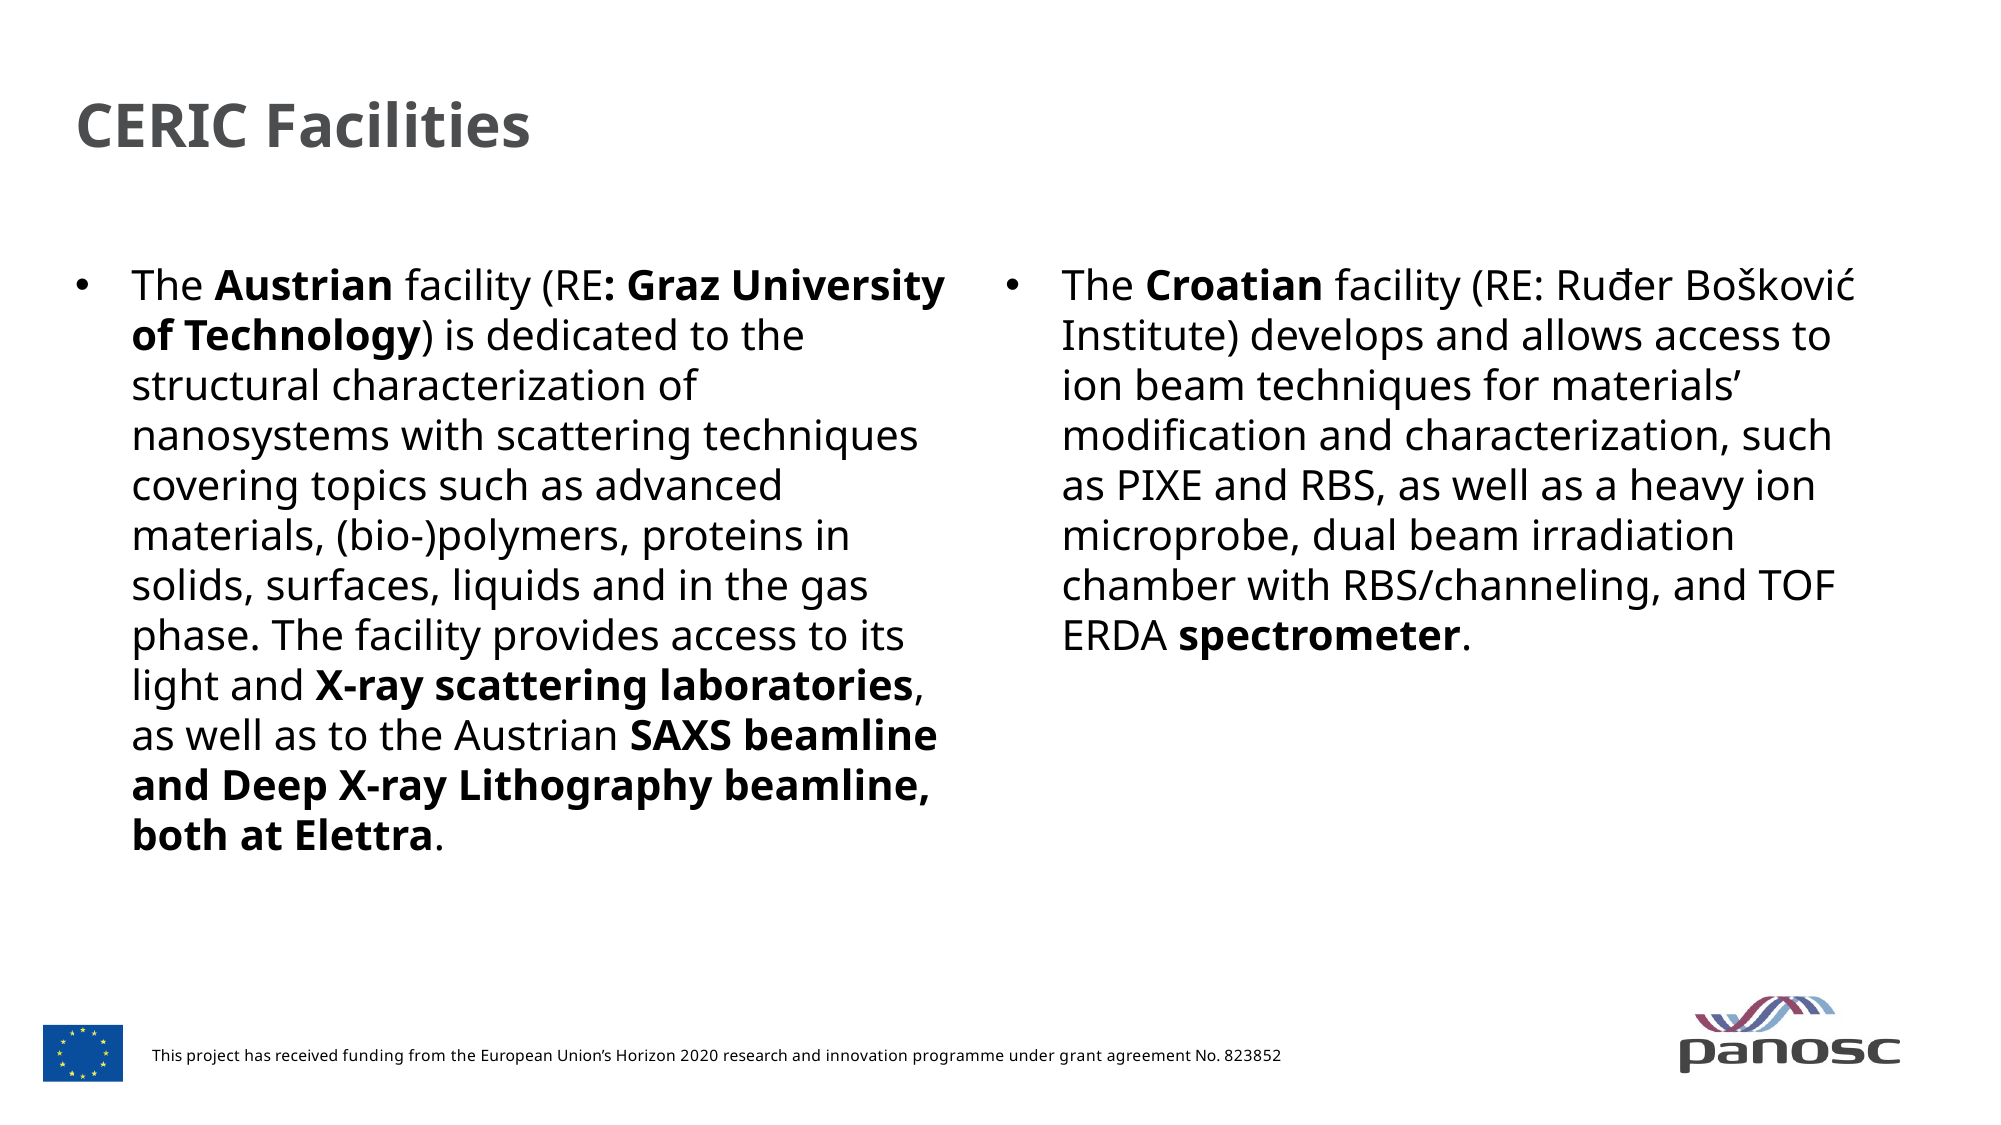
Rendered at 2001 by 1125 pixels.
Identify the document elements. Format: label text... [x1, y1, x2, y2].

list The Croatian facility (RE: Ruđer Bošković Institute) develops and allows access to ion beam techniques for materials’ modification and characterization, such as PIXE and RBS, as well as a heavy ion microprobe, dual beam irradiation chamber with RBS/channeling, and TOF ERDA spectrometer. [1005, 258, 1876, 734]
list The Austrian facility (RE: Graz University of Technology) is dedicated to the structural characterization of nanosystems with scattering techniques covering topics such as advanced materials, (bio-)polymers, proteins in solids, surfaces, liquids and in the gas phase. The facility provides access to its light and X-ray scattering laboratories, as well as to the Austrian SAXS beamline and Deep X-ray Lithography beamline, both at Elettra. [75, 258, 946, 815]
title CERIC Facilities [75, 86, 1275, 160]
picture [1, 947, 1999, 1125]
